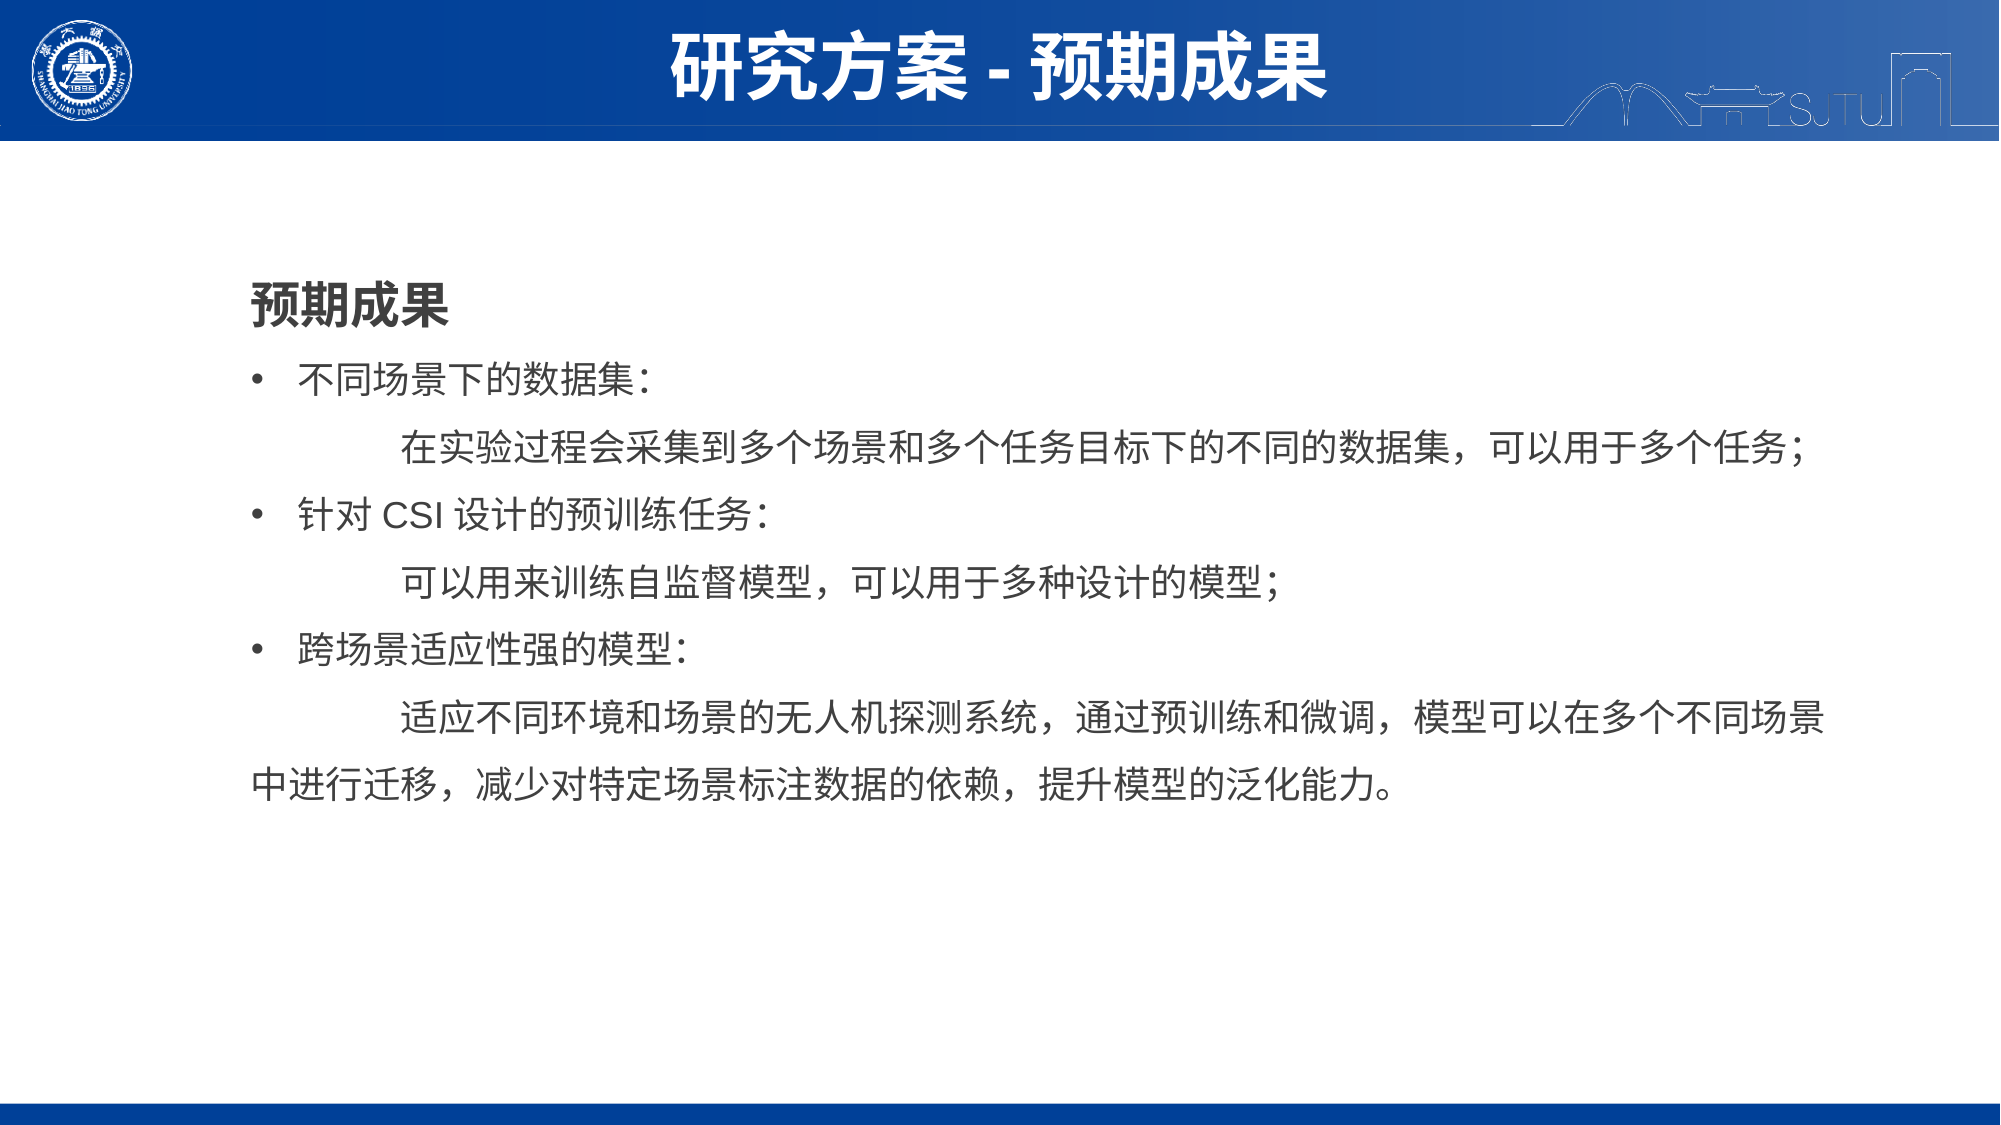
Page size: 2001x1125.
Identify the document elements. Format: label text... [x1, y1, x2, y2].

text_box 预期成果 不同场景下的数据集： 在实验过程会采集到多个场景和多个任务目标下的不同的数据集，可以用于多个任务； 针对CSI设计的预训练任务： 可以用来训练自监督模型，可以用于多种设计的模型； 跨场景适应性强的模型： 适应不同环境和场景的无人机探测系统，通过预训练和微调，模型可以在多个不同场景中进行迁移，减少对特定场景标注数据的依赖，提升模型的泛化能力。 [236, 236, 1846, 881]
list 研究方案-预期成果 [1, 0, 1999, 141]
